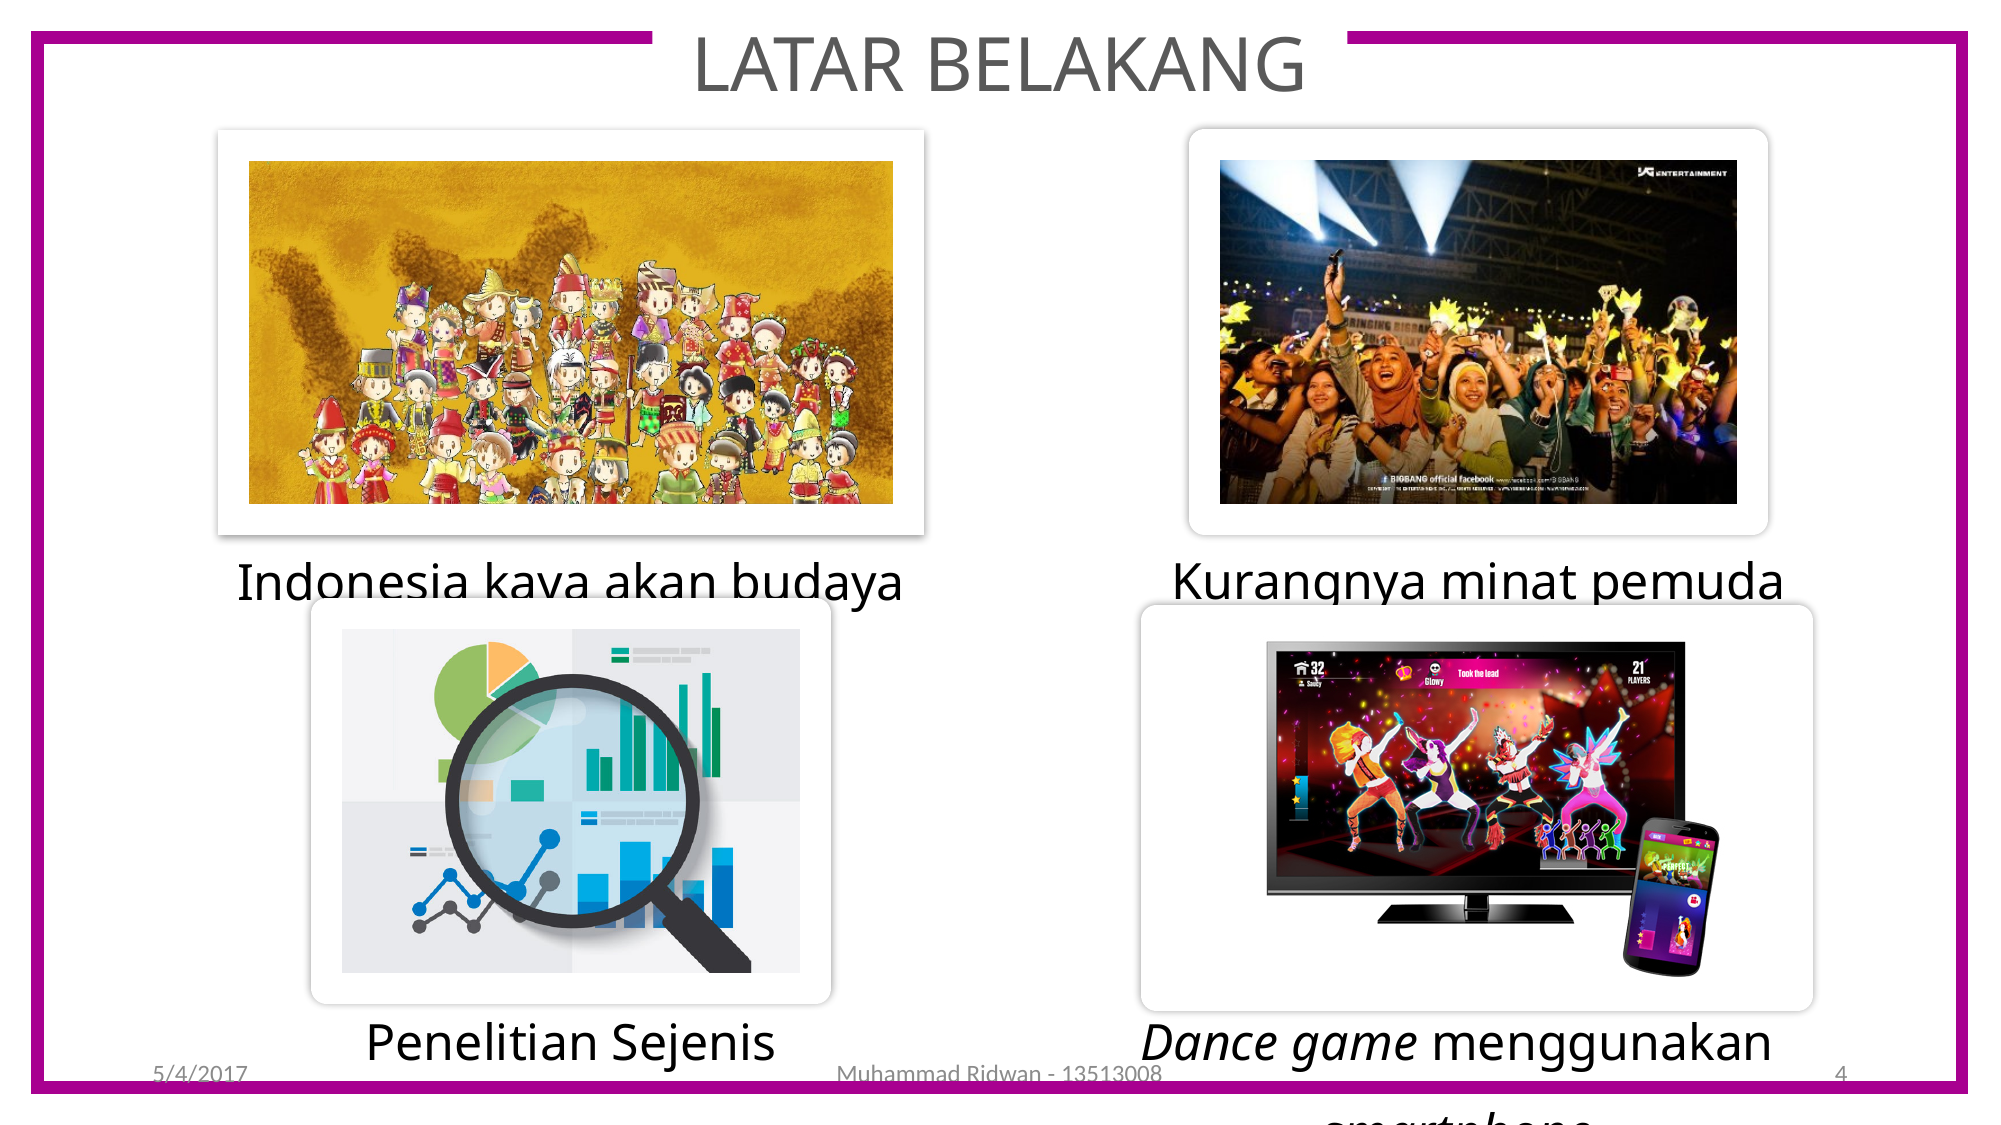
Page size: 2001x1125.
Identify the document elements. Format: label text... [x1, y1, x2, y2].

text_box Penelitian Sejenis [139, 972, 1003, 1078]
text_box [37, 36, 1197, 1088]
picture [342, 629, 801, 973]
picture [1172, 636, 1783, 980]
text_box Kurangnya minat pemuda [1047, 512, 1910, 617]
slide_number 4 [1412, 1042, 1863, 1103]
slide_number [137, 1042, 588, 1103]
text_box LATAR BELAKANG [651, 0, 1348, 124]
picture [1220, 160, 1737, 504]
footer Muhammad Ridwan - 13513008 [662, 1042, 1338, 1103]
text_box Dance game menggunakan smartphone [1026, 972, 1889, 1125]
picture [249, 160, 894, 504]
text_box [1348, 36, 1963, 1088]
text_box Indonesia kaya akan budaya [139, 512, 1003, 618]
